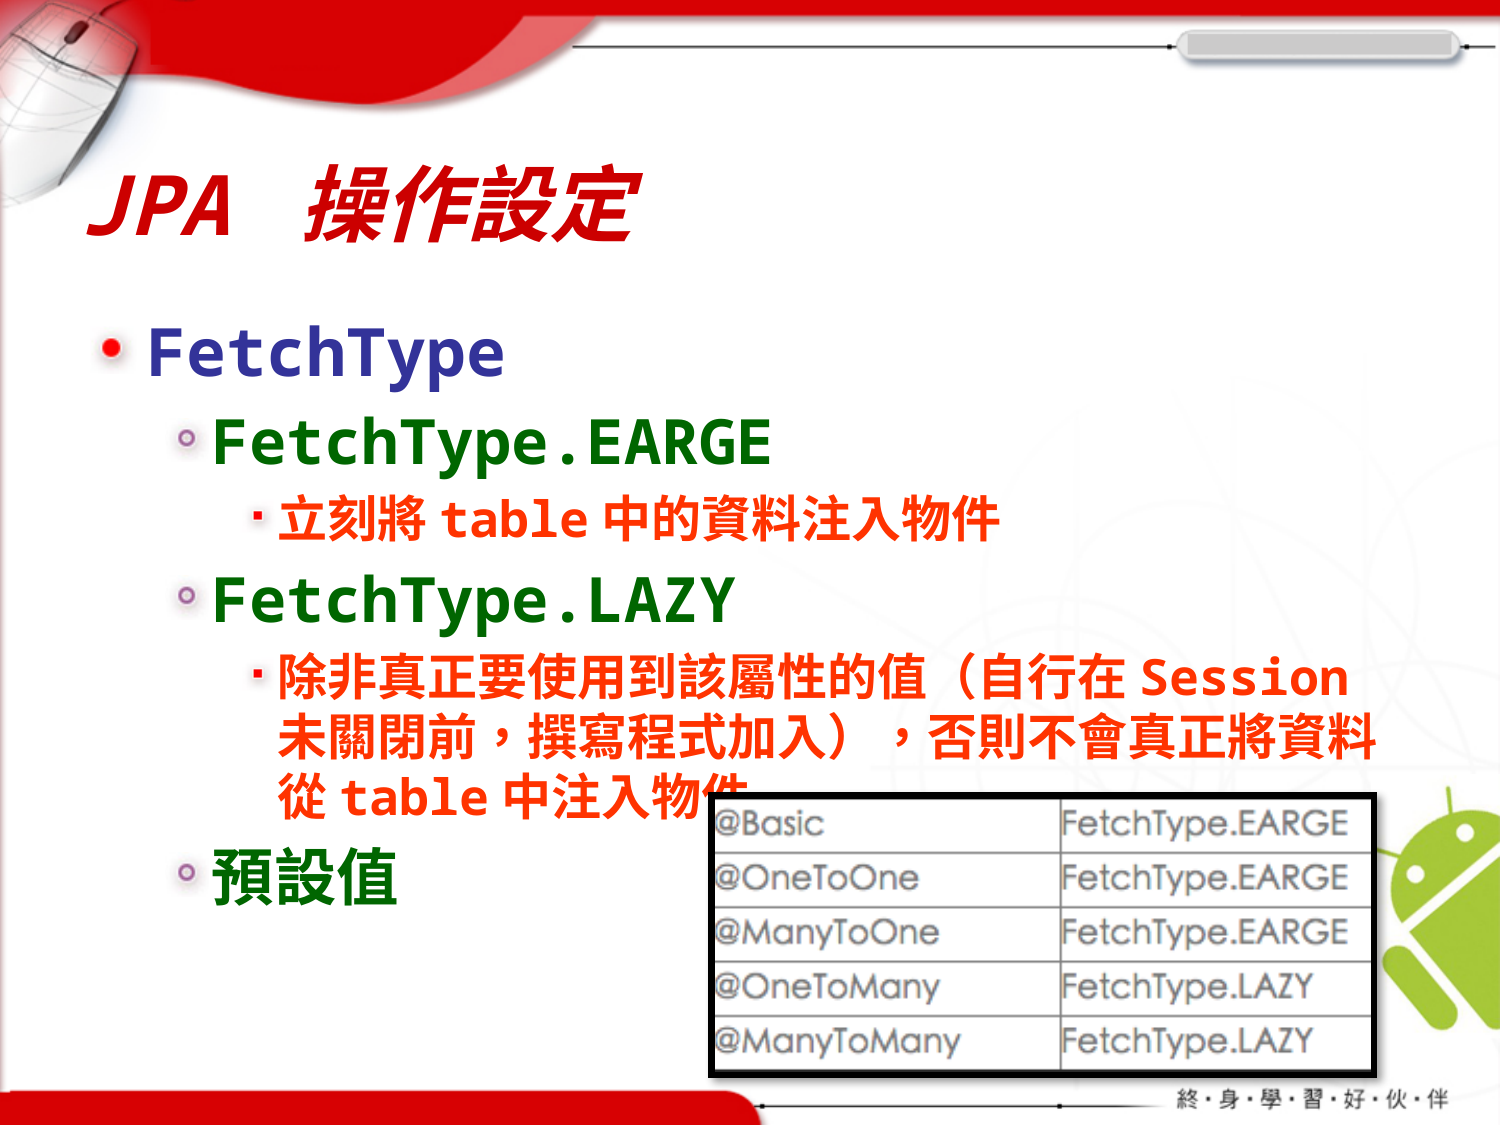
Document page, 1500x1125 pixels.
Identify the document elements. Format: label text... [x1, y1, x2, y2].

title JPA 操作設定 [64, 136, 1416, 268]
list FetchType FetchType.EARGE 立刻將table中的資料注入物件 FetchType.LAZY 除非真正要使用到該屬性的值（自行在Session未關閉前，撰寫程式加入），否則不會真正將資料從table中注入物件 預設值 [75, 302, 1425, 1005]
picture [0, 0, 1500, 1125]
